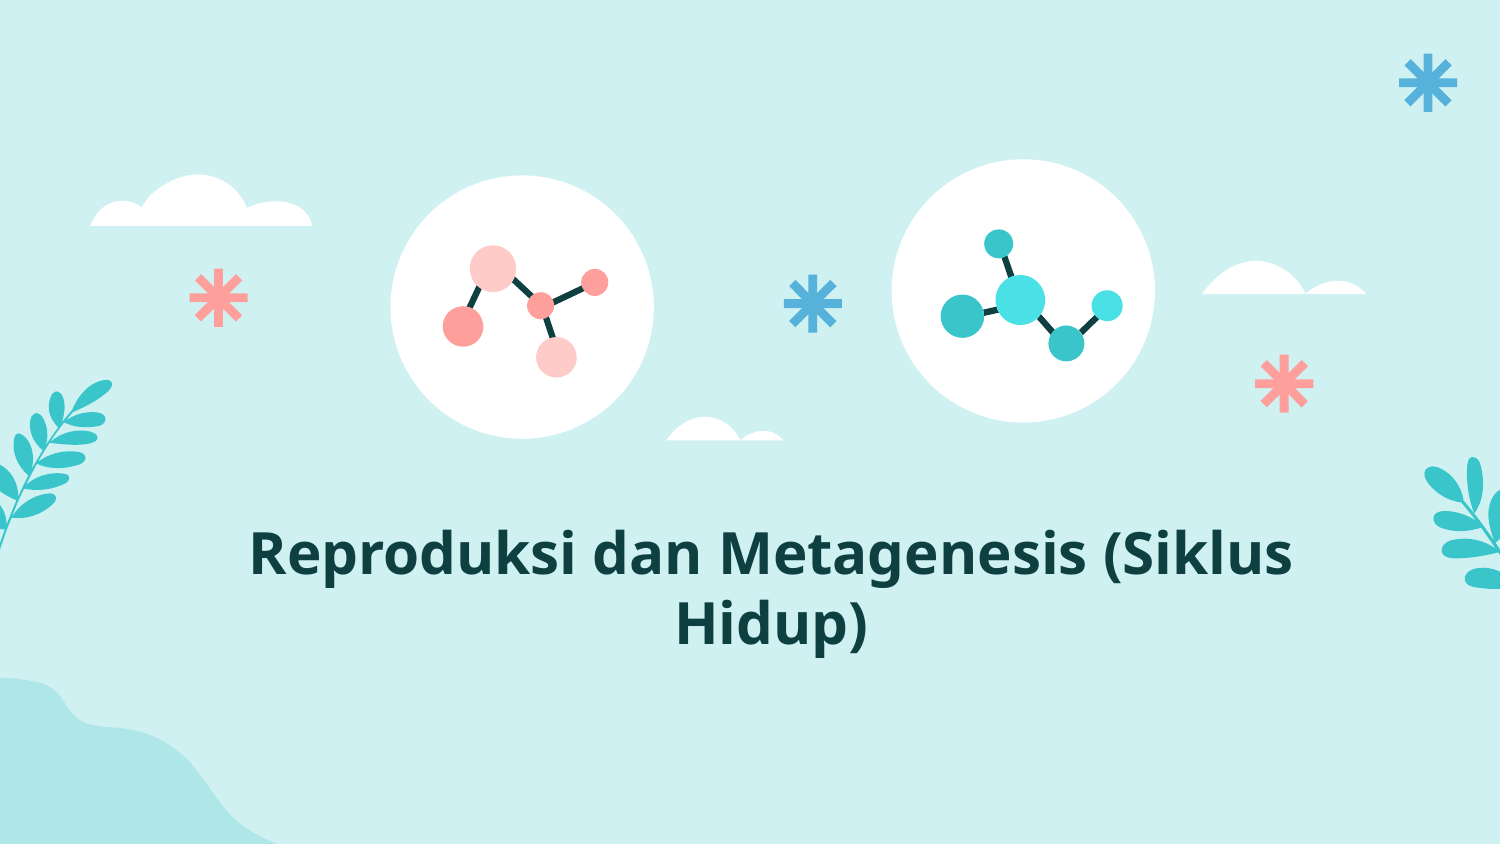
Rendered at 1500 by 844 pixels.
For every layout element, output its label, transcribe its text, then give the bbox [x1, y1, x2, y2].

text_box [1201, 260, 1367, 295]
text_box [891, 159, 1156, 423]
text_box [1466, 457, 1484, 514]
text_box [90, 174, 313, 226]
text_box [1398, 53, 1458, 113]
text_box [189, 268, 248, 328]
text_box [442, 245, 609, 378]
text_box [1254, 354, 1314, 413]
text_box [940, 229, 1123, 362]
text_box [783, 274, 843, 333]
text_box [390, 175, 654, 439]
title Reproduksi dan Metagenesis (Siklus Hidup) [138, 501, 1405, 596]
text_box [666, 416, 784, 441]
